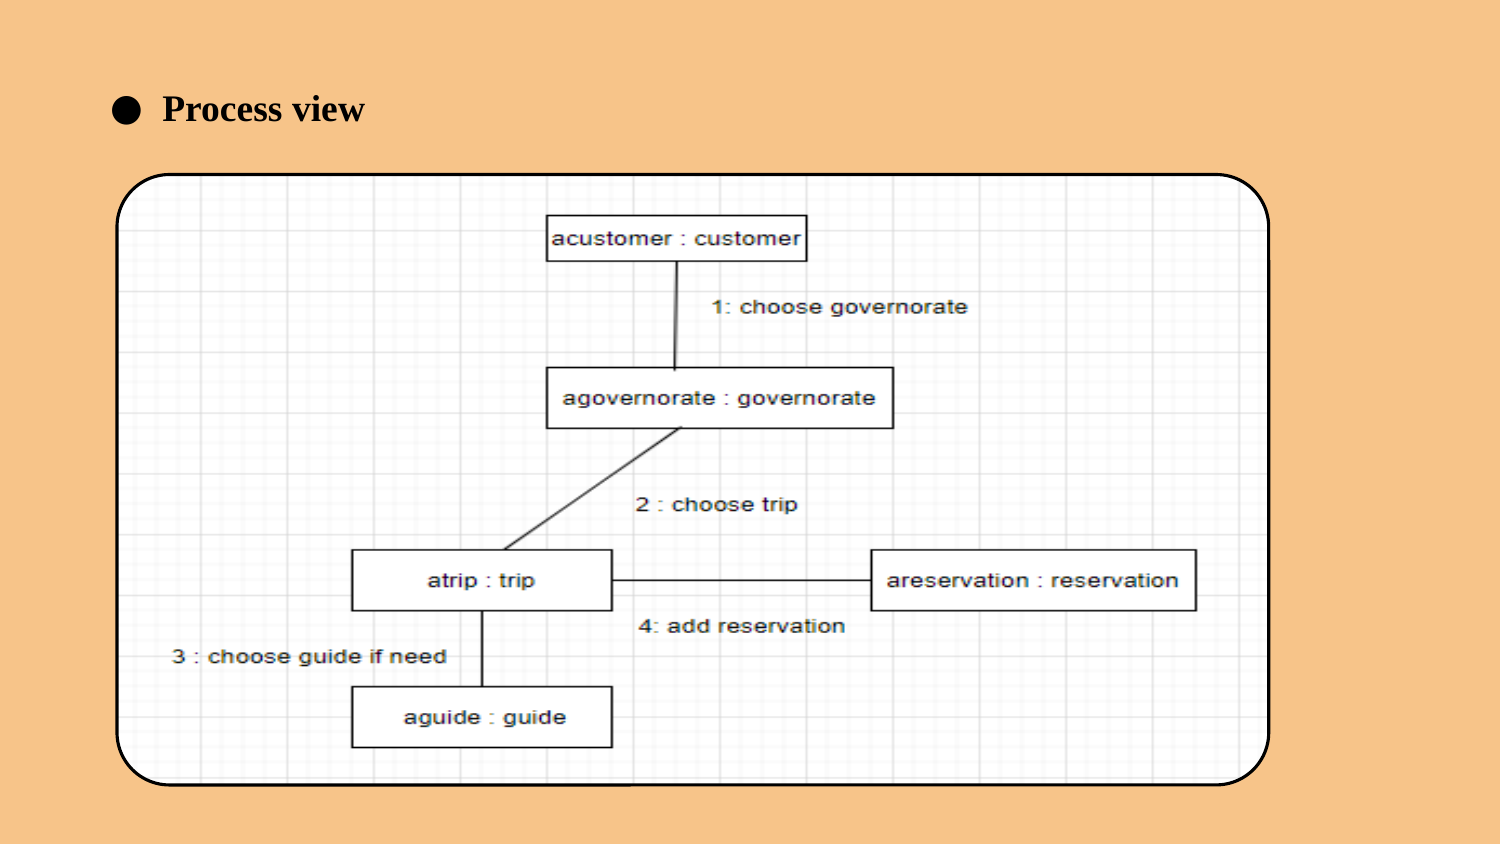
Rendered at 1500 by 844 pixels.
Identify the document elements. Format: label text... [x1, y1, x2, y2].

picture [116, 174, 1269, 786]
list Process view [72, 61, 1212, 152]
